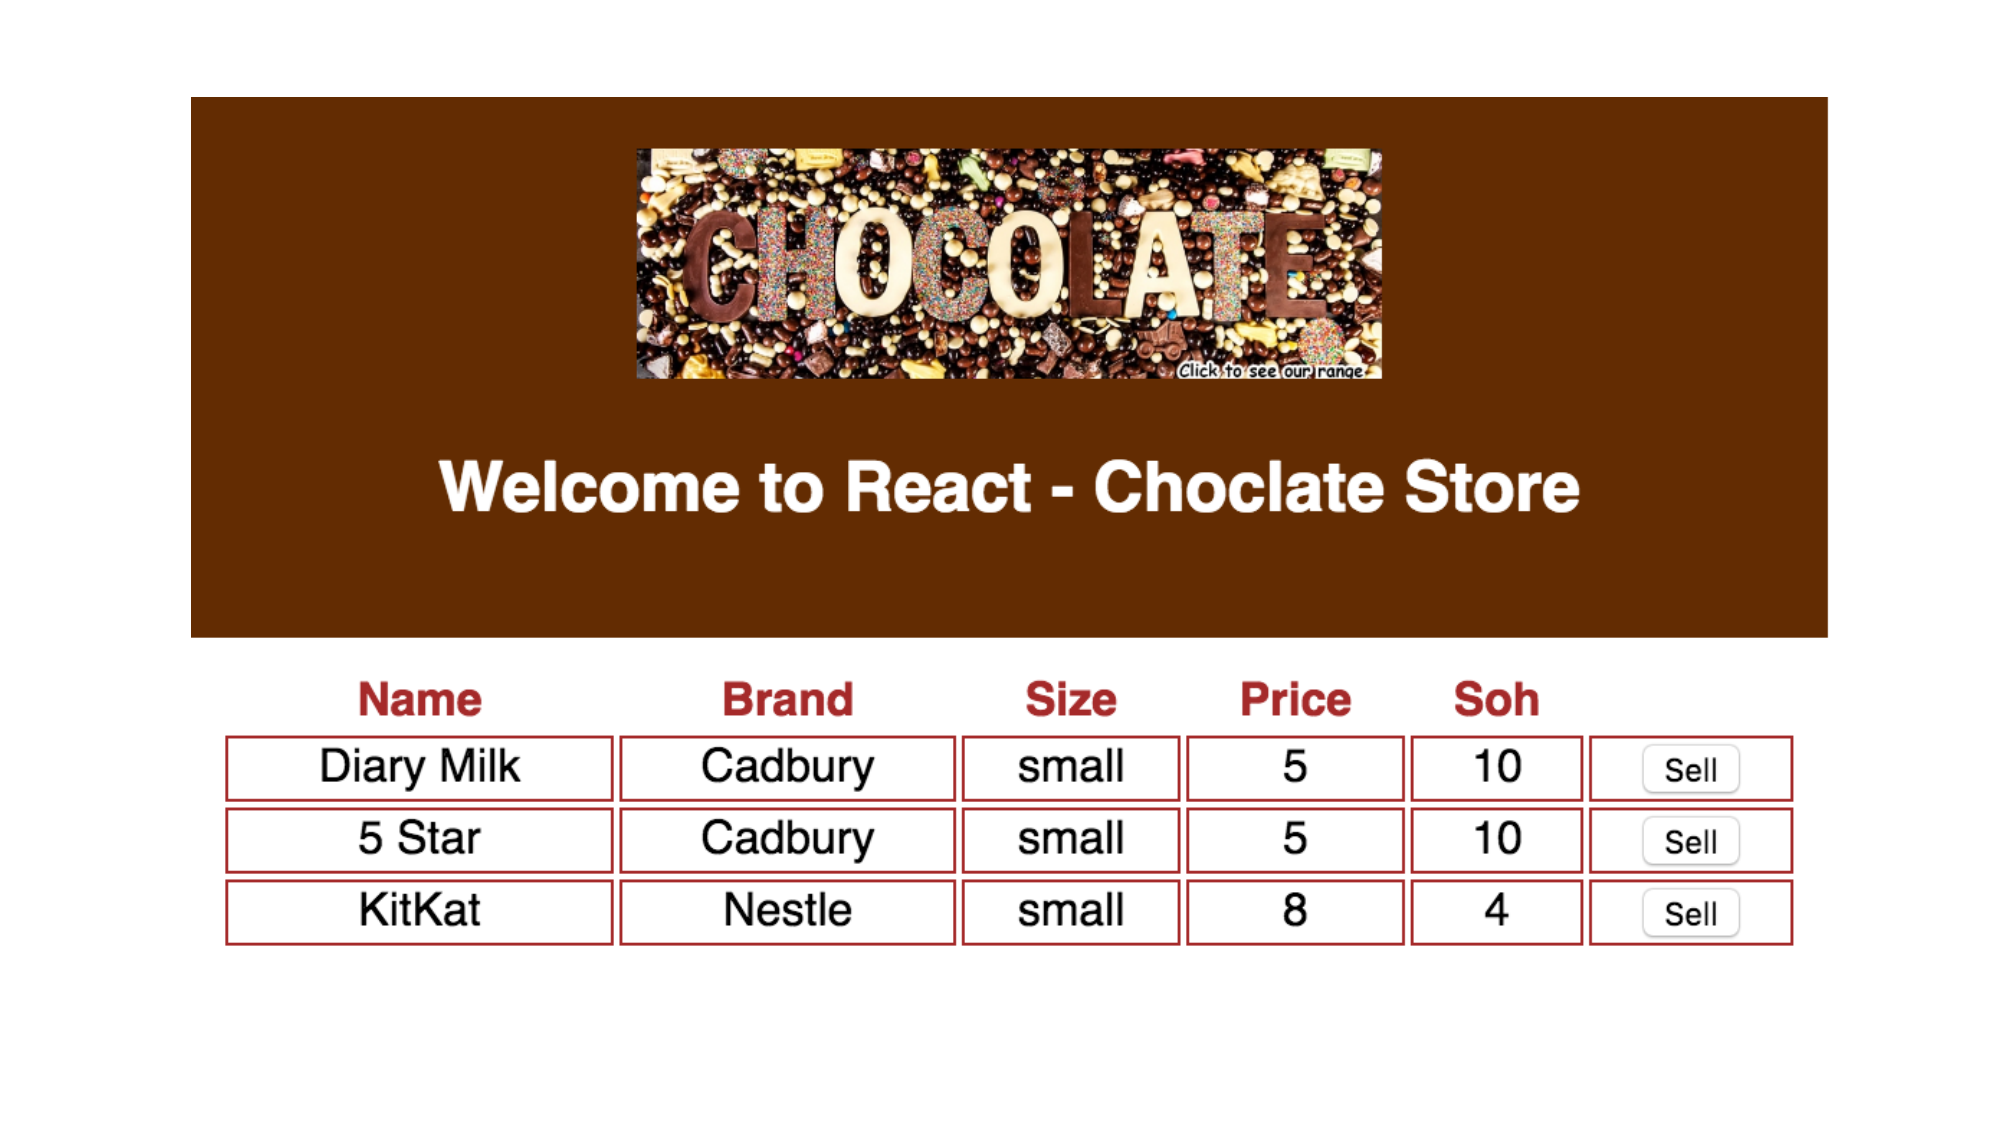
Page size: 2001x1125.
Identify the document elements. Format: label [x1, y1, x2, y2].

picture [191, 97, 1831, 967]
